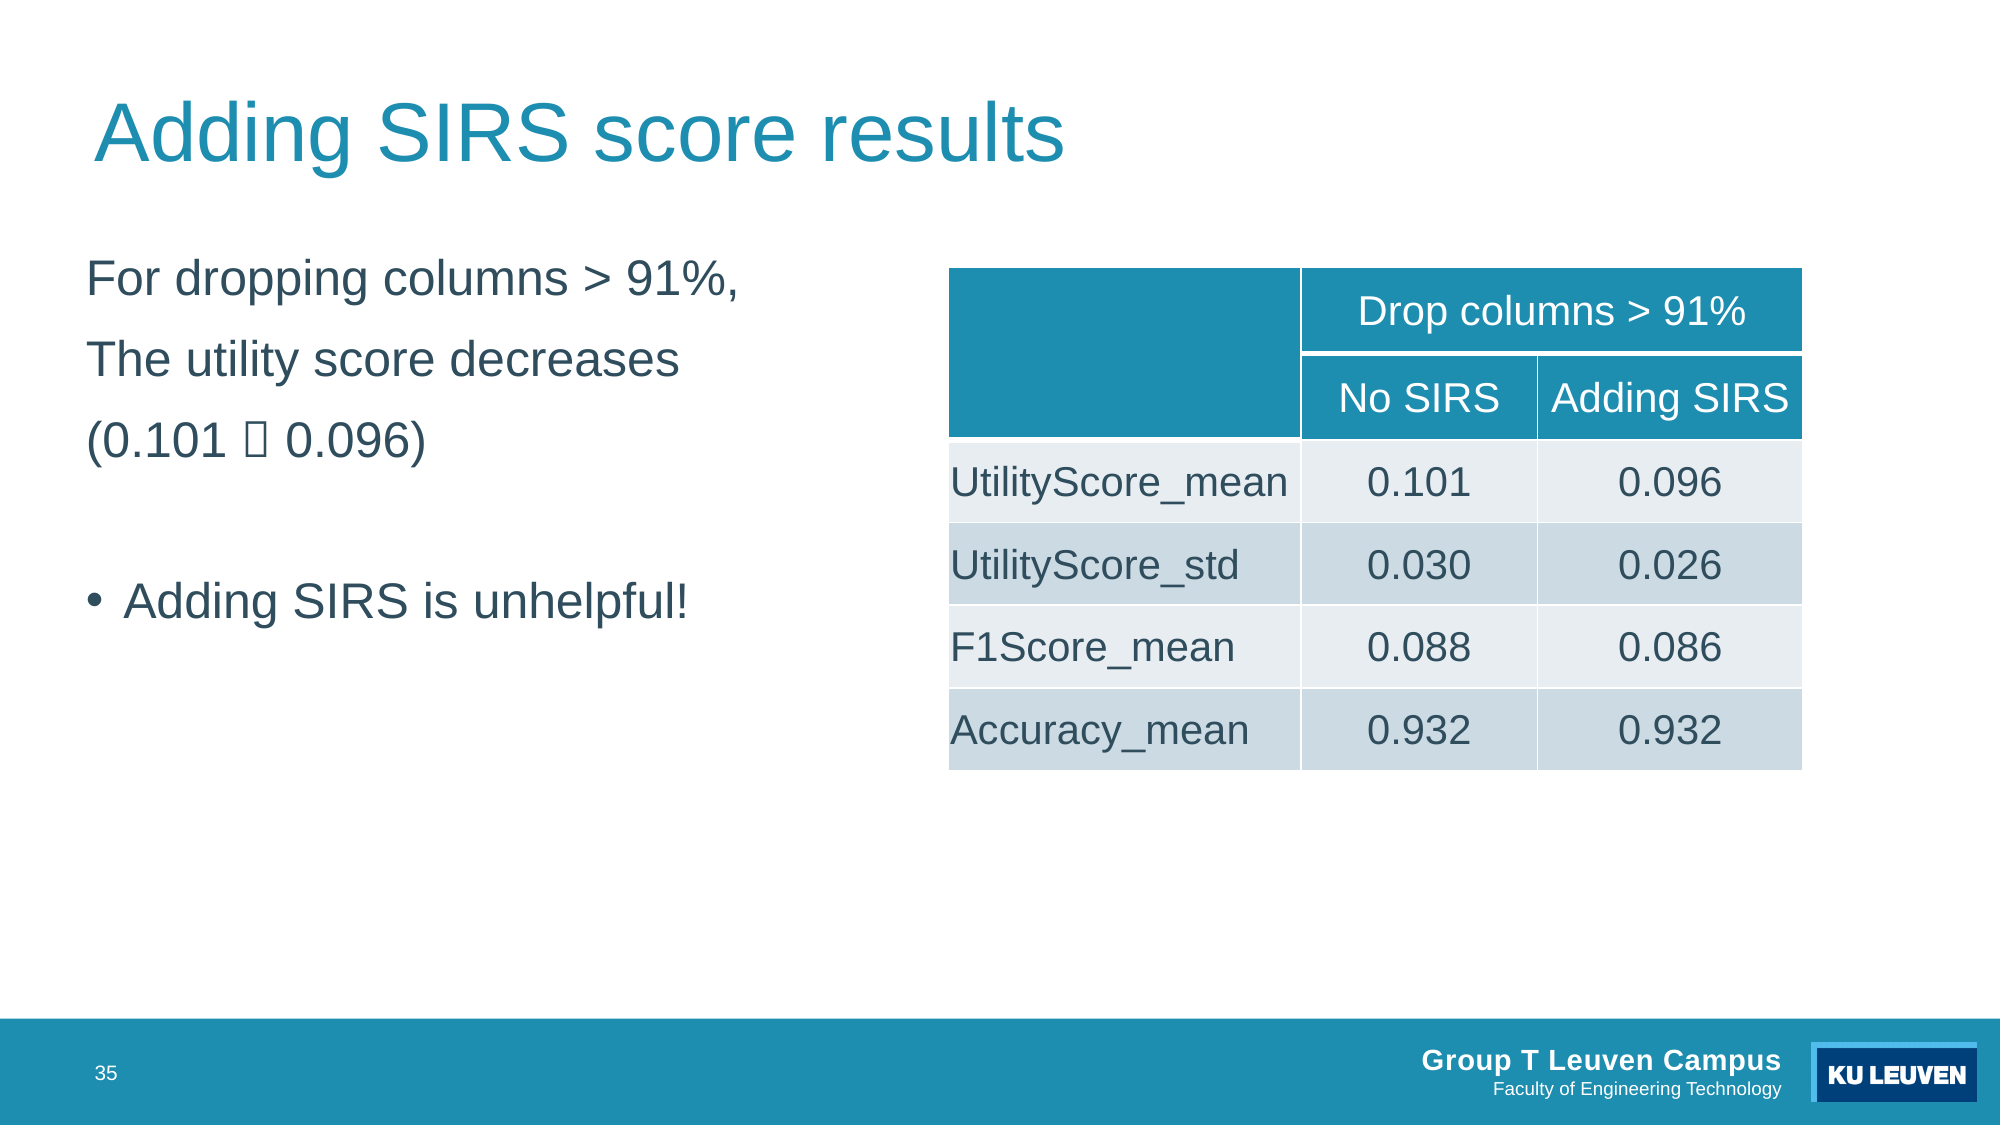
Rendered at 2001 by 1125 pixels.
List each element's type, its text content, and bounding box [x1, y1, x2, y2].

table_cell Adding SIRS [1538, 356, 1802, 439]
text_box For dropping columns > 91%, The utility score decreases (0.101  0.096) Adding SIRS is unhelpful! [70, 237, 850, 933]
table_cell 0.096 [1538, 441, 1802, 522]
title Adding SIRS score results [94, 33, 1906, 223]
table_cell Accuracy_mean [949, 689, 1300, 770]
slide_number 35 [94, 1018, 201, 1125]
table_cell UtilityScore_mean [949, 443, 1300, 522]
table_cell No SIRS [1302, 356, 1537, 439]
table_cell UtilityScore_std [949, 523, 1300, 604]
table_header [949, 268, 1300, 437]
table_cell 0.088 [1302, 606, 1537, 687]
table_cell 0.101 [1302, 441, 1537, 522]
table_cell 0.932 [1538, 689, 1802, 770]
table_cell F1Score_mean [949, 606, 1300, 687]
table_cell 0.086 [1538, 606, 1802, 687]
table_cell 0.026 [1538, 523, 1802, 604]
picture [1811, 1042, 1977, 1102]
table_cell 0.932 [1302, 689, 1537, 770]
table_header Drop columns > 91% [1302, 268, 1802, 351]
table_cell 0.030 [1302, 523, 1537, 604]
